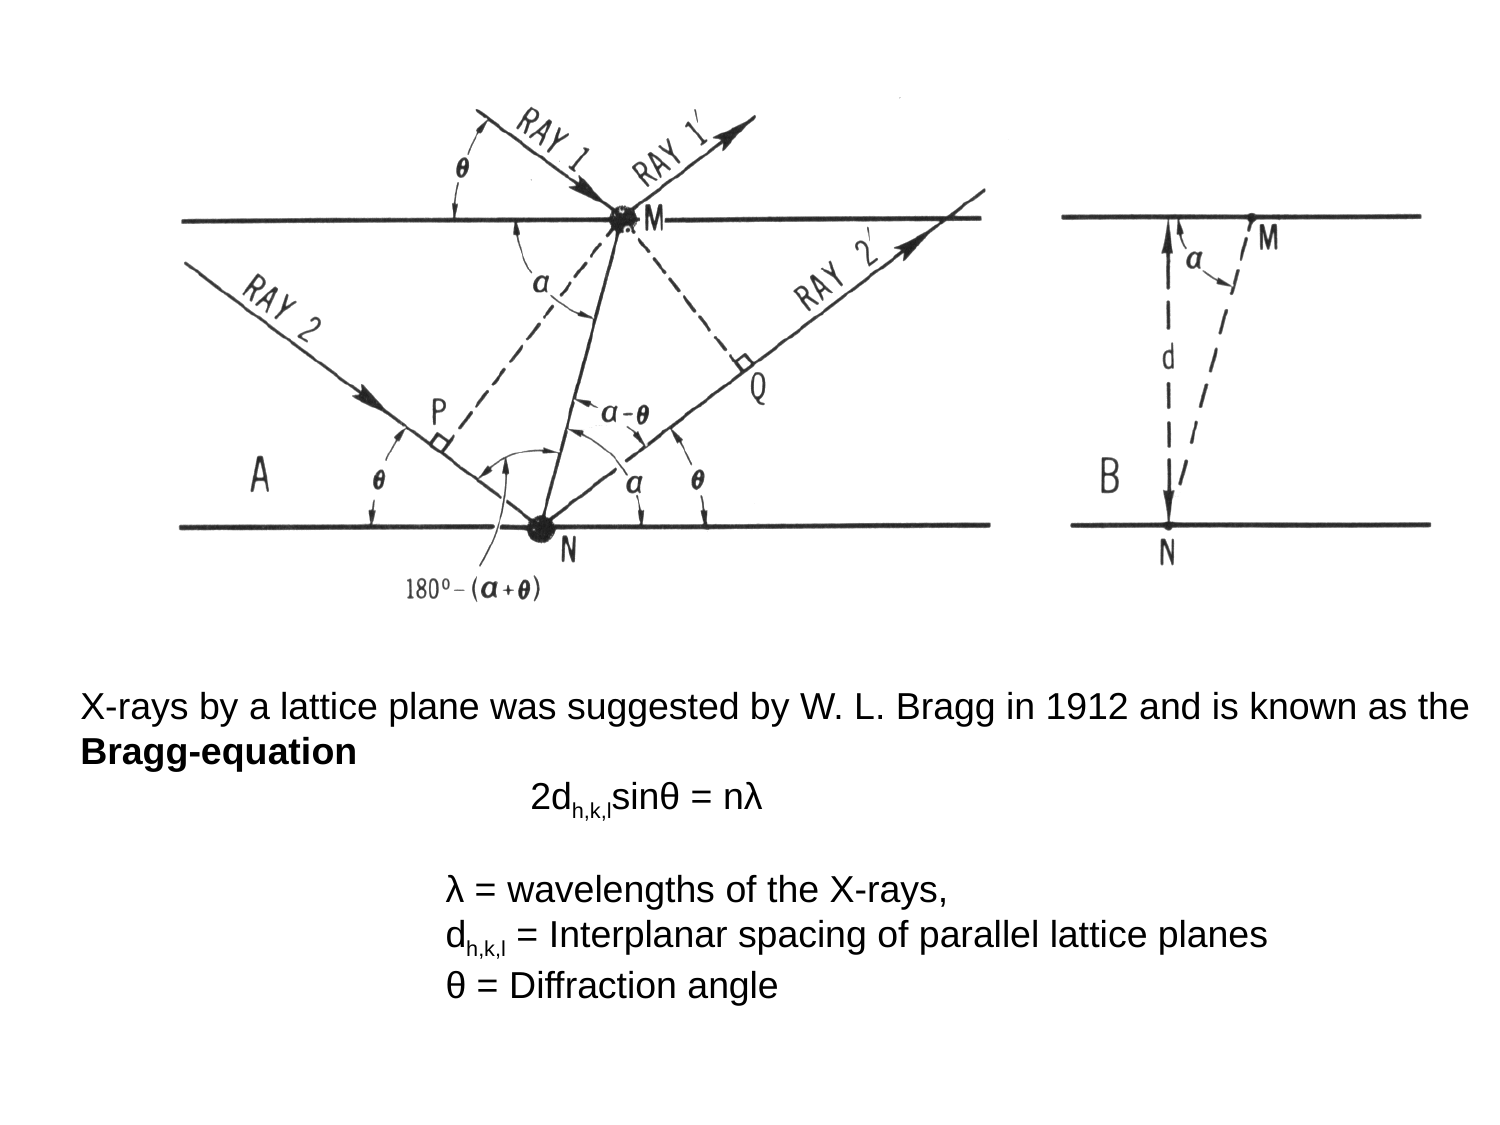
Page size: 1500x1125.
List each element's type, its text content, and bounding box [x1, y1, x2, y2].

text_box X-rays by a lattice plane was suggested by W. L. Bragg in 1912 and is known as the Bragg-equation 2dh,k,lsinθ = nλ [65, 674, 1500, 831]
picture [152, 64, 1448, 612]
text_box λ = wavelengths of the X-rays, dh,k,l = Interplanar spacing of parallel lattice planes θ = Diffraction angle [430, 857, 1284, 1014]
